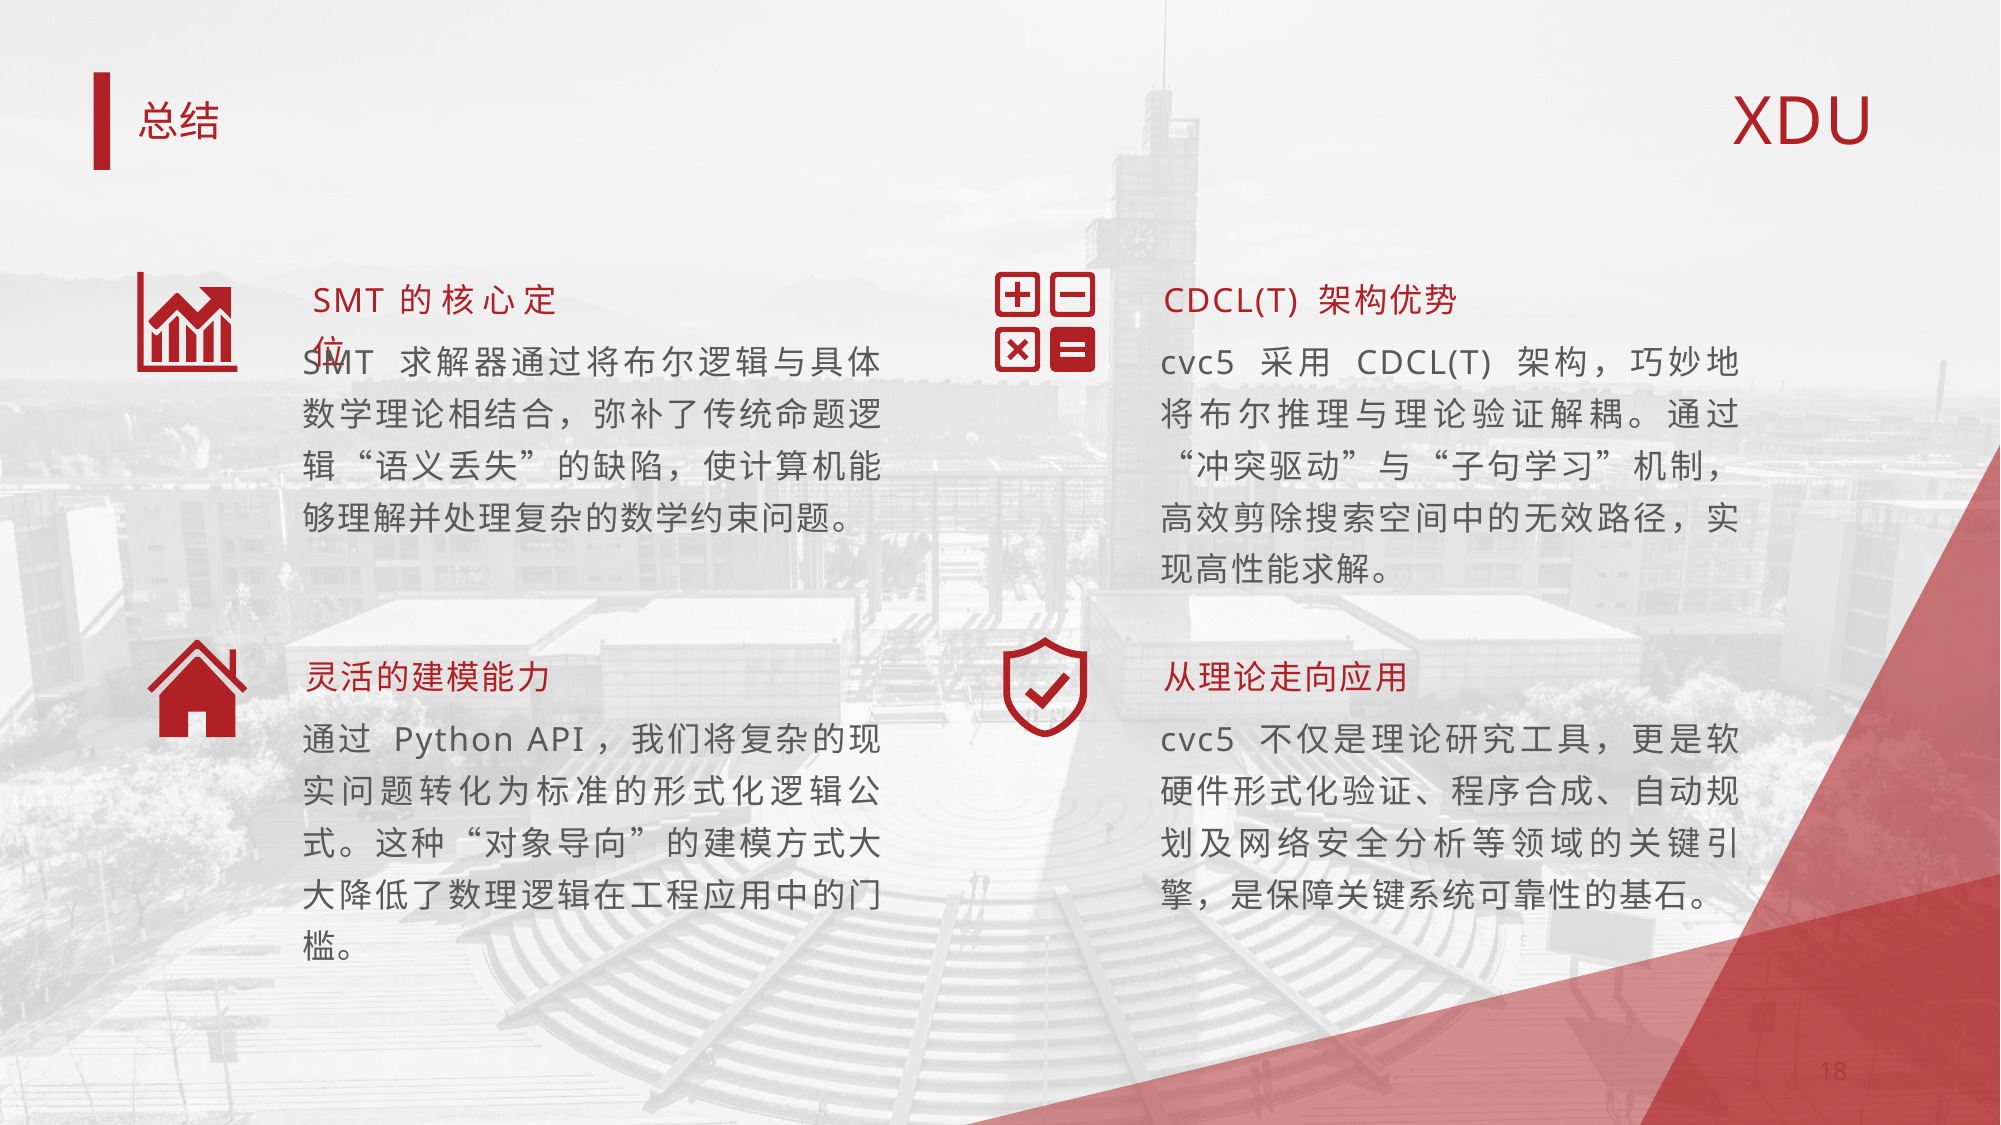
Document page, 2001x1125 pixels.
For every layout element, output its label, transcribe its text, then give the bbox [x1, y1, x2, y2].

text_box cvc5 不仅是理论研究工具，更是软硬件形式化验证、程序合成、自动规划及网络安全分析等领域的关键引擎，是保障关键系统可靠性的基石。 [1145, 698, 1757, 922]
text_box [1003, 636, 1088, 738]
text_box [159, 656, 236, 738]
text_box 通过 Python API，我们将复杂的现实问题转化为标准的形式化逻辑公式。这种“对象导向”的建模方式大大降低了数理逻辑在工程应用中的门槛。 [287, 698, 899, 973]
text_box [1050, 271, 1096, 317]
slide_number 18 [1412, 1042, 1863, 1103]
text_box [1050, 326, 1096, 372]
text_box [1638, 444, 2000, 1125]
text_box [147, 639, 248, 693]
text_box SMT的核心定位 [298, 259, 574, 321]
text_box 总结 [123, 92, 1848, 153]
text_box [995, 326, 1041, 372]
text_box [995, 271, 1041, 317]
text_box 从理论走向应用 [1148, 636, 1424, 698]
text_box cvc5 采用 CDCL(T) 架构，巧妙地将布尔推理与理论验证解耦。通过“冲突驱动”与“子句学习”机制，高效剪除搜索空间中的无效路径，实现高性能求解。 [1145, 321, 1757, 596]
text_box CDCL(T) 架构优势 [1148, 259, 1474, 321]
text_box [137, 271, 238, 372]
text_box 灵活的建模能力 [290, 636, 566, 698]
text_box [964, 936, 1738, 1125]
text_box SMT 求解器通过将布尔逻辑与具体数学理论相结合，弥补了传统命题逻辑“语义丢失”的缺陷，使计算机能够理解并处理复杂的数学约束问题。 [287, 321, 899, 545]
